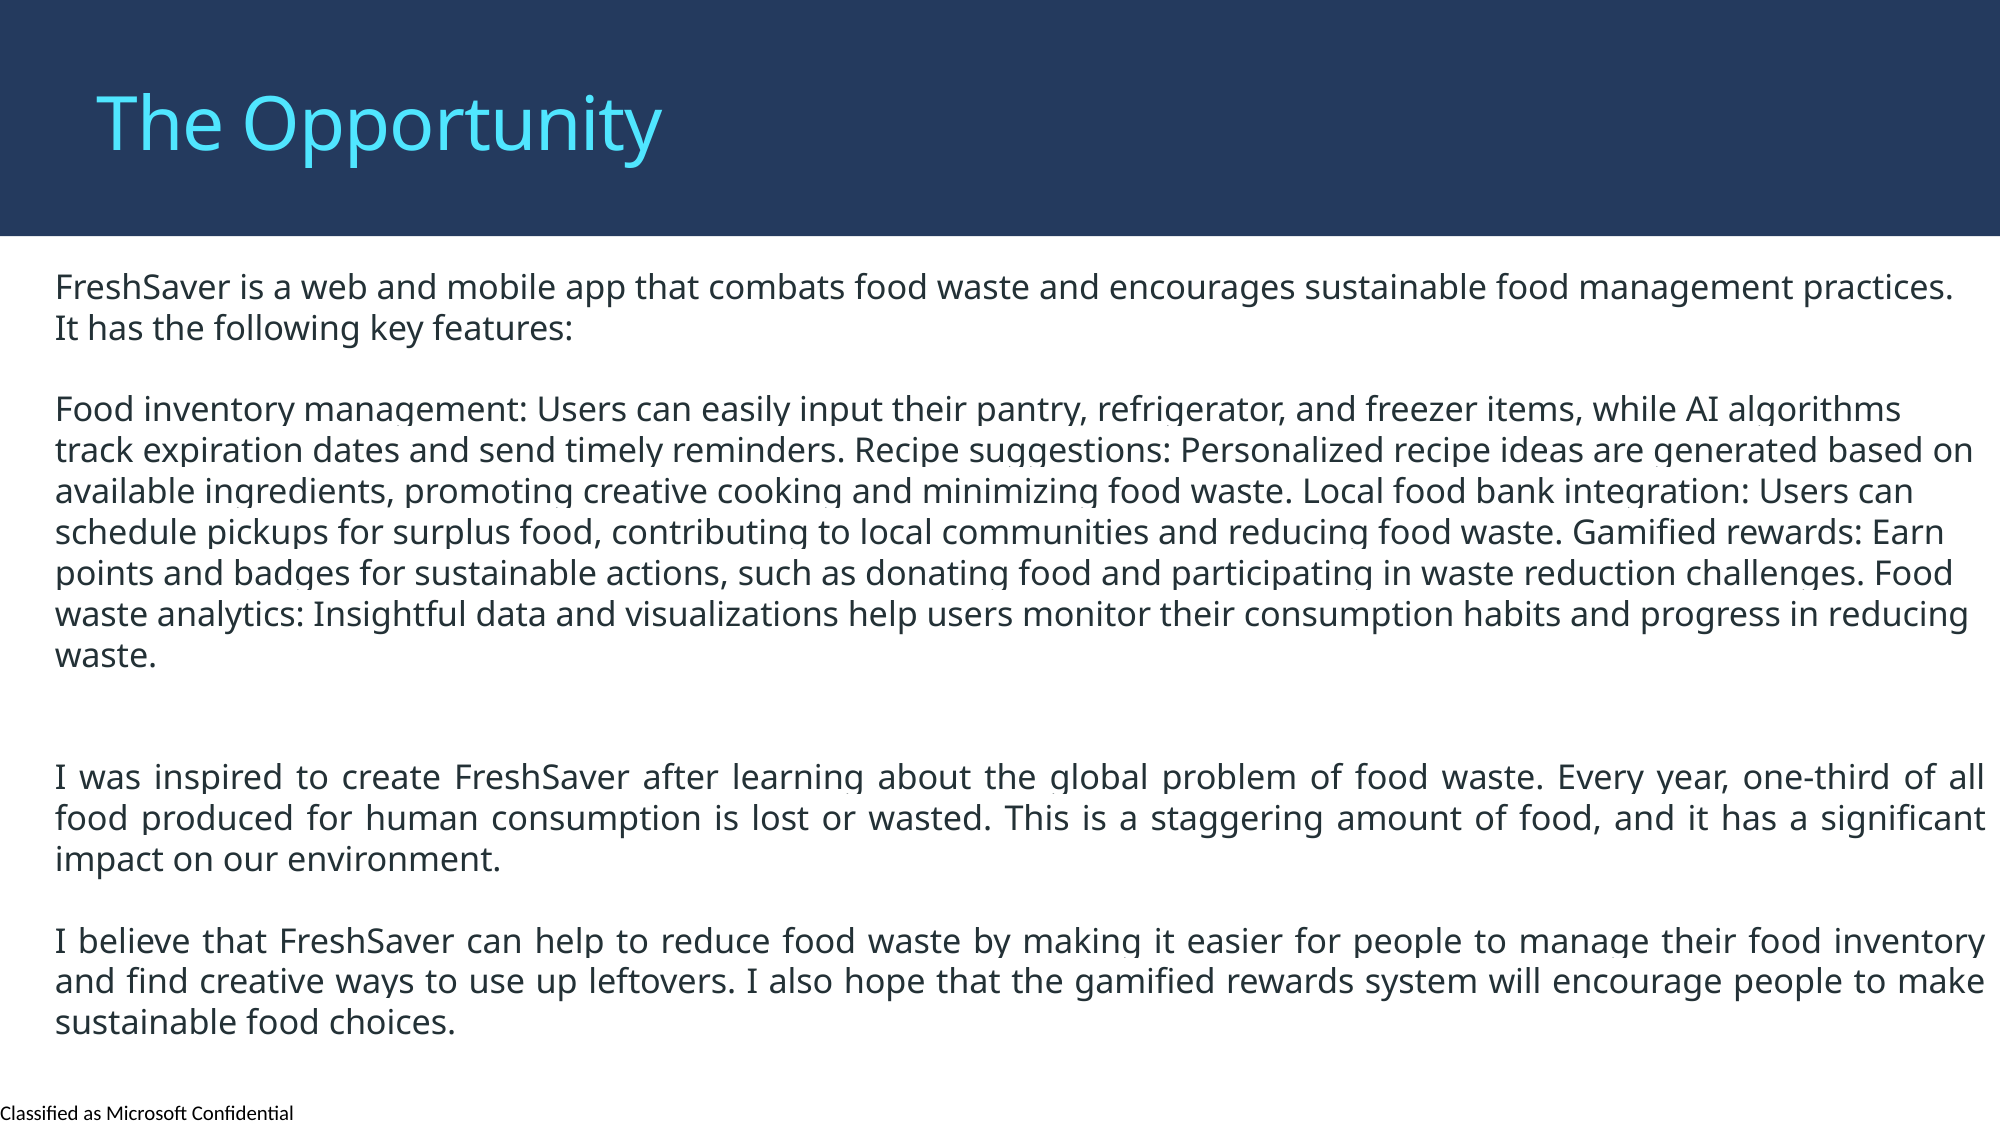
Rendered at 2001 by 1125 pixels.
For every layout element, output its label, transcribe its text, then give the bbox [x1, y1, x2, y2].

text_box The Opportunity [96, 75, 1904, 166]
text_box FreshSaver is a web and mobile app that combats food waste and encourages sustainable food management practices. It has the following key features: Food inventory management: Users can easily input their pantry, refrigerator, and freezer items, while AI algorithms track expiration dates and send timely reminders. Recipe suggestions: Personalized recipe ideas are generated based on available ingredients, promoting creative cooking and minimizing food waste. Local food bank integration: Users can schedule pickups for surplus food, contributing to local communities and reducing food waste. Gamified rewards: Earn points and badges for sustainable actions, such as donating food and participating in waste reduction challenges. Food waste analytics: Insightful data and visualizations help users monitor their consumption habits and progress in reducing waste. I was inspired to create FreshSaver after learning about the global problem of food waste. Every year, one-third of all food produced for human consumption is lost or wasted. This is a staggering amount of food, and it has a significant impact on our environment. I believe that FreshSaver can help to reduce food waste by making it easier for people to manage their food inventory and find creative ways to use up leftovers. I also hope that the gamified rewards system will encourage people to make sustainable food choices. [54, 265, 1985, 1050]
